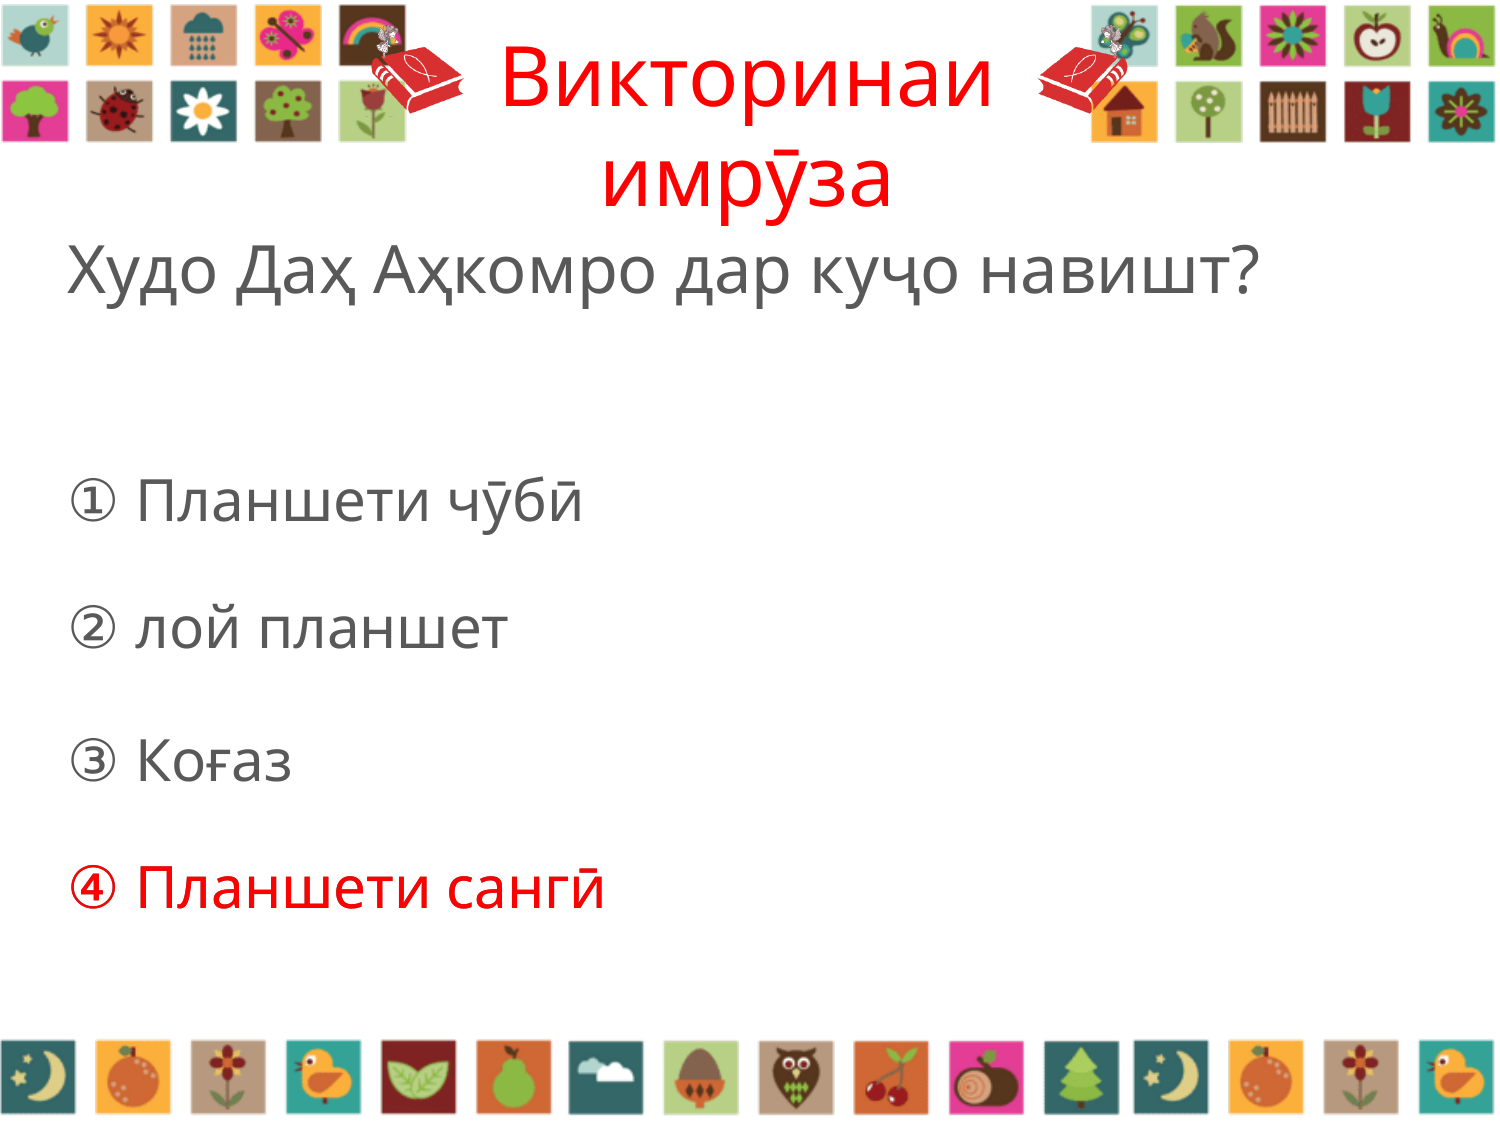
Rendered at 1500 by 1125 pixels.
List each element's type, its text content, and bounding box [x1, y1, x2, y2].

text_box ① Планшети чӯбӣ [53, 456, 1436, 541]
text_box ② лой планшет [53, 582, 1436, 668]
text_box Худо Даҳ Аҳкомро дар куҷо навишт? [53, 219, 1436, 315]
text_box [0, 1028, 1500, 1118]
text_box Викторинаи имрӯза [414, 16, 1080, 219]
text_box ③ Коғаз [53, 716, 1483, 801]
picture [0, 3, 496, 150]
text_box ④ Планшети сангӣ [53, 842, 1483, 928]
picture [1005, 3, 1500, 150]
